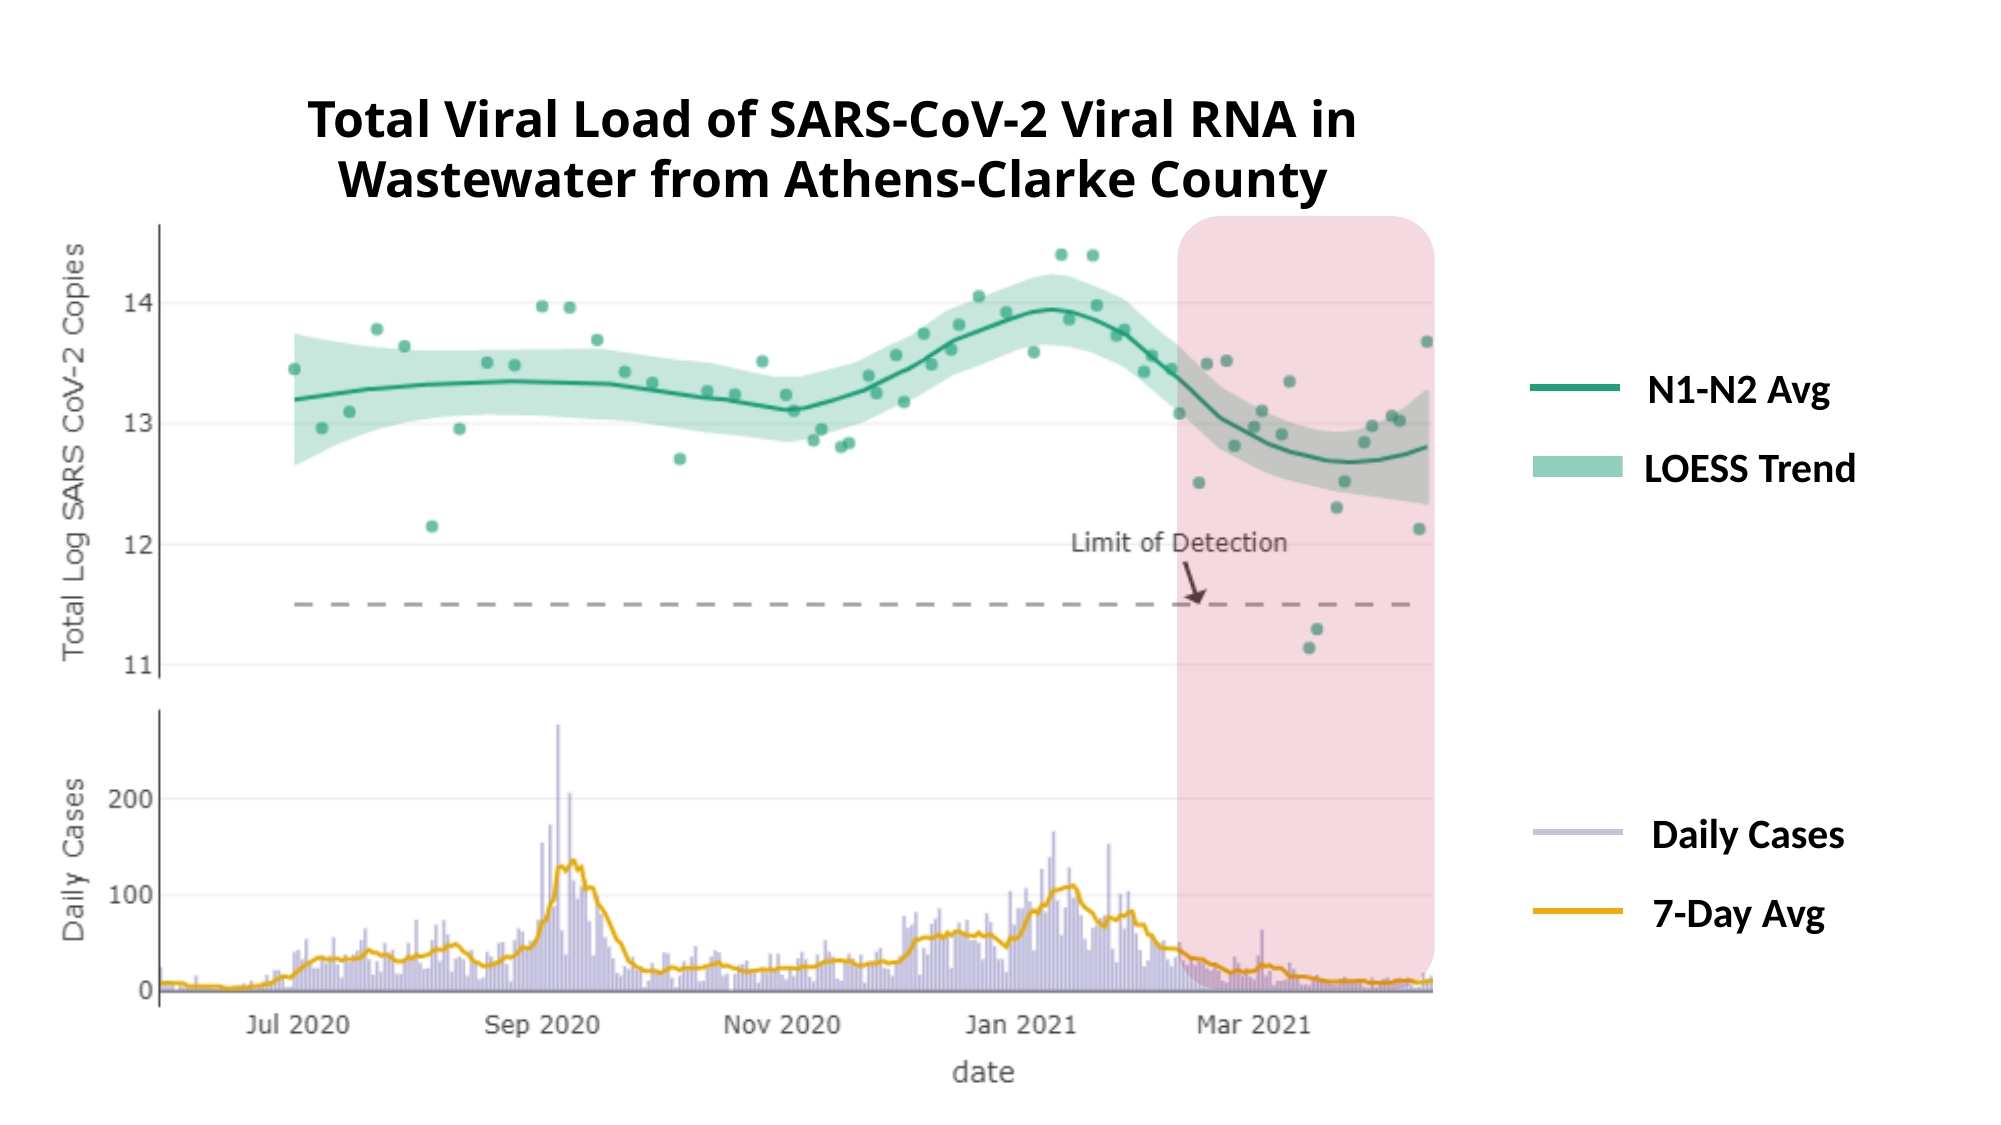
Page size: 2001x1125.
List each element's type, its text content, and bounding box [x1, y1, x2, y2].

text_box Total Viral Load of SARS-CoV-2 Viral RNA in Wastewater from Athens-Clarke County [183, 79, 1483, 215]
text_box LOESS Trend [1629, 433, 1887, 499]
text_box N1-N2 Avg [1629, 354, 1849, 420]
text_box Daily Cases [1575, 799, 1922, 864]
text_box 7-Day Avg [1629, 878, 1849, 944]
picture [39, 174, 1433, 1089]
